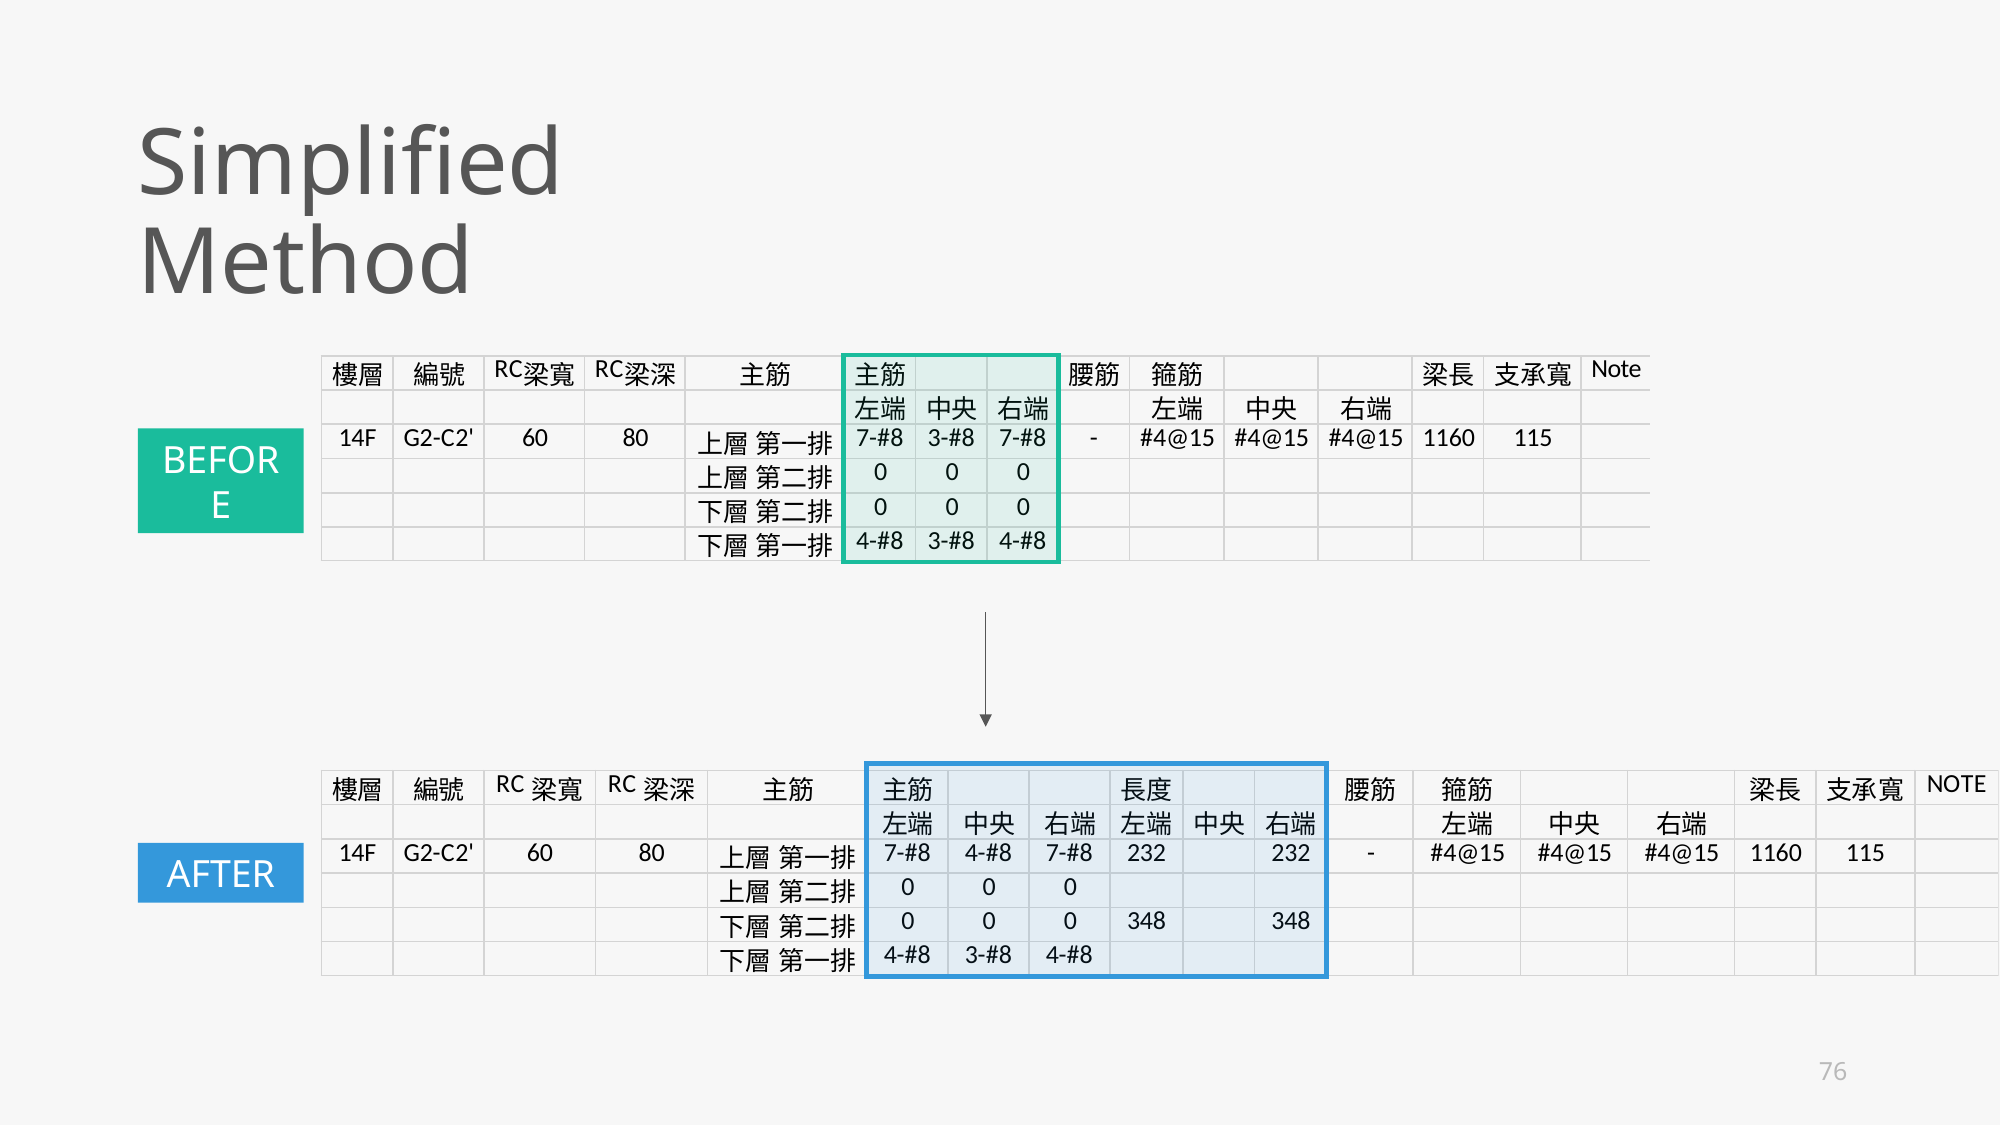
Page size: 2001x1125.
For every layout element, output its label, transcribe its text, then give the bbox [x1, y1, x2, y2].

text_box BEFORE [137, 428, 304, 534]
slide_number 76 [1412, 1042, 1863, 1103]
text_box AFTER [137, 842, 304, 903]
picture [320, 355, 1652, 563]
text_box [865, 763, 1328, 769]
picture [320, 769, 2000, 977]
list Simplified Method [137, 108, 873, 224]
